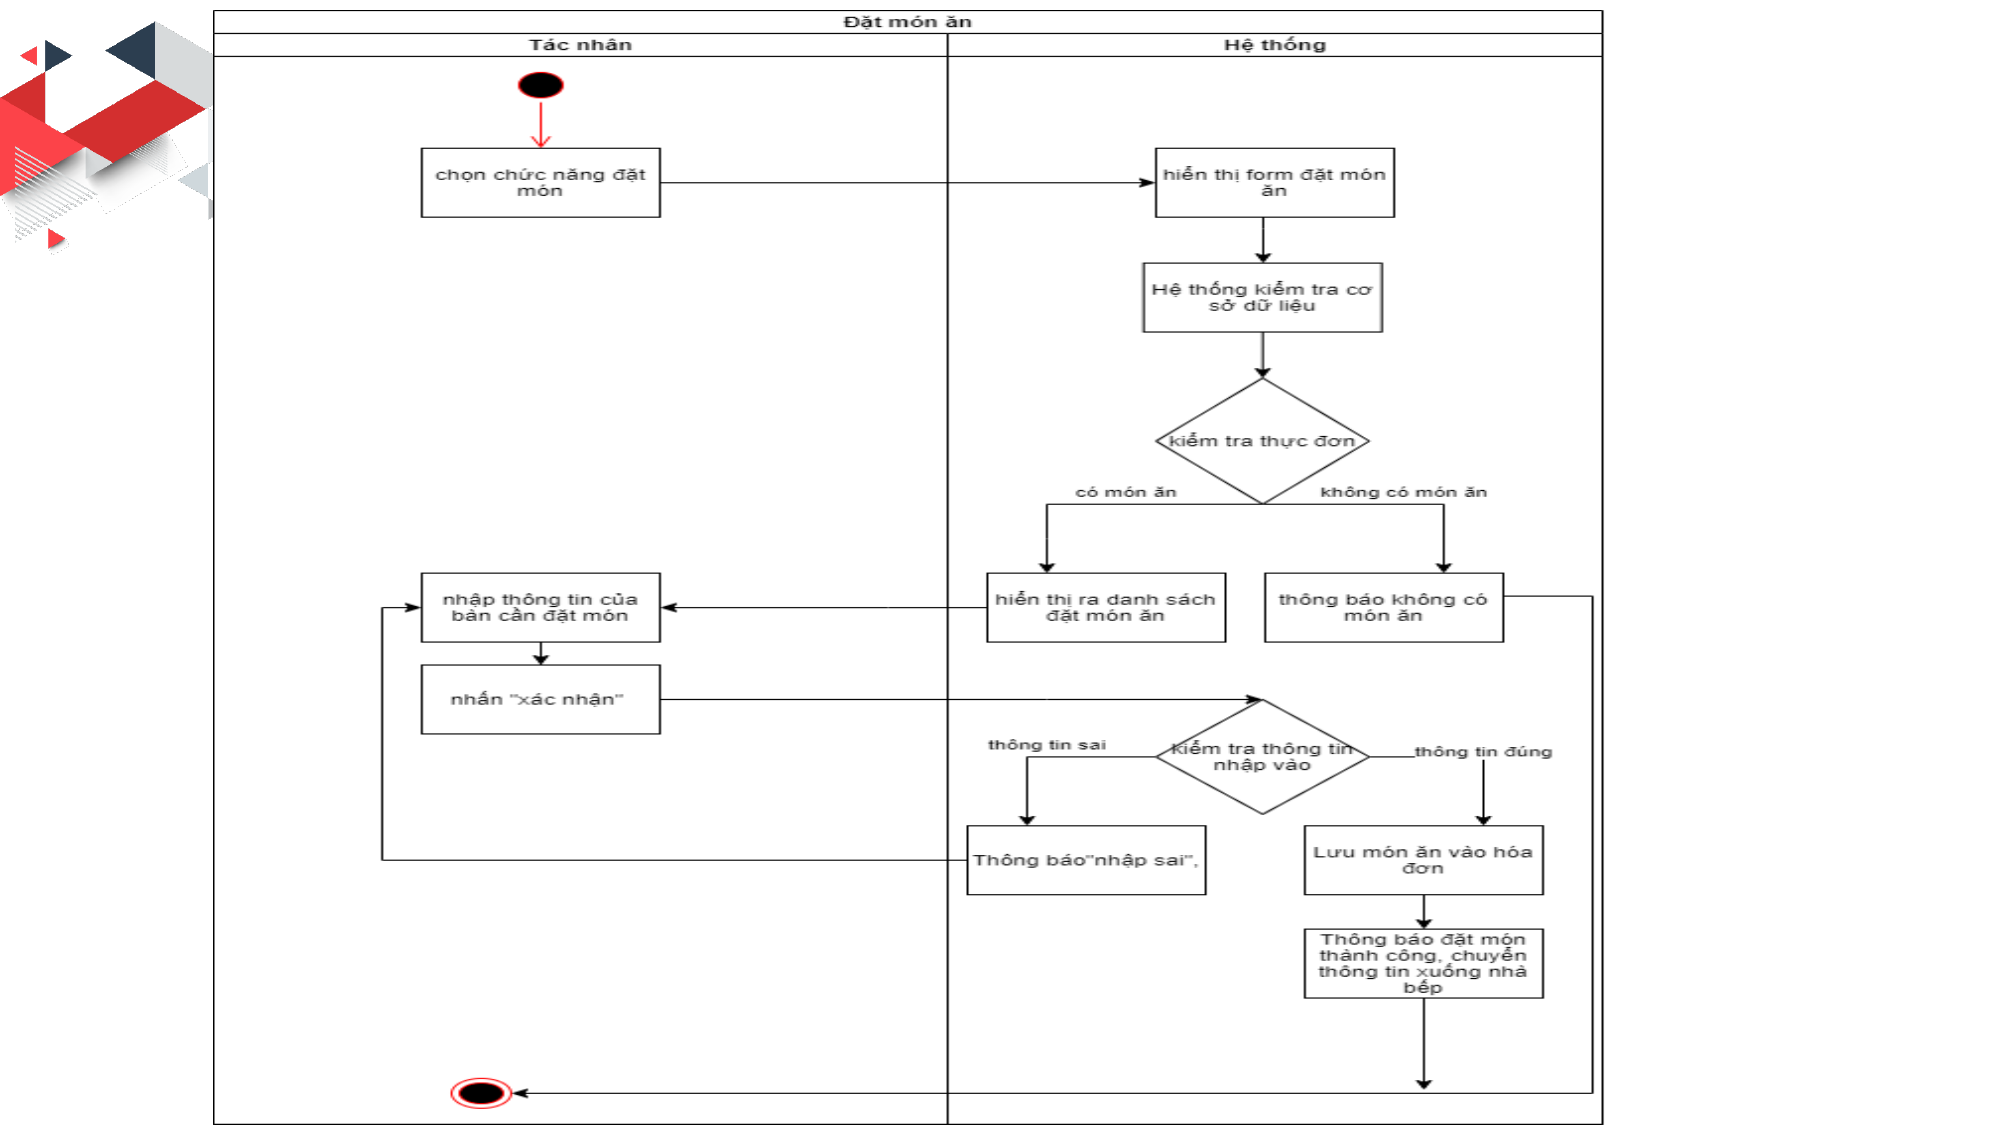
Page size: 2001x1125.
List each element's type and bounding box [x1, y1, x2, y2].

picture [0, 10, 1610, 1125]
